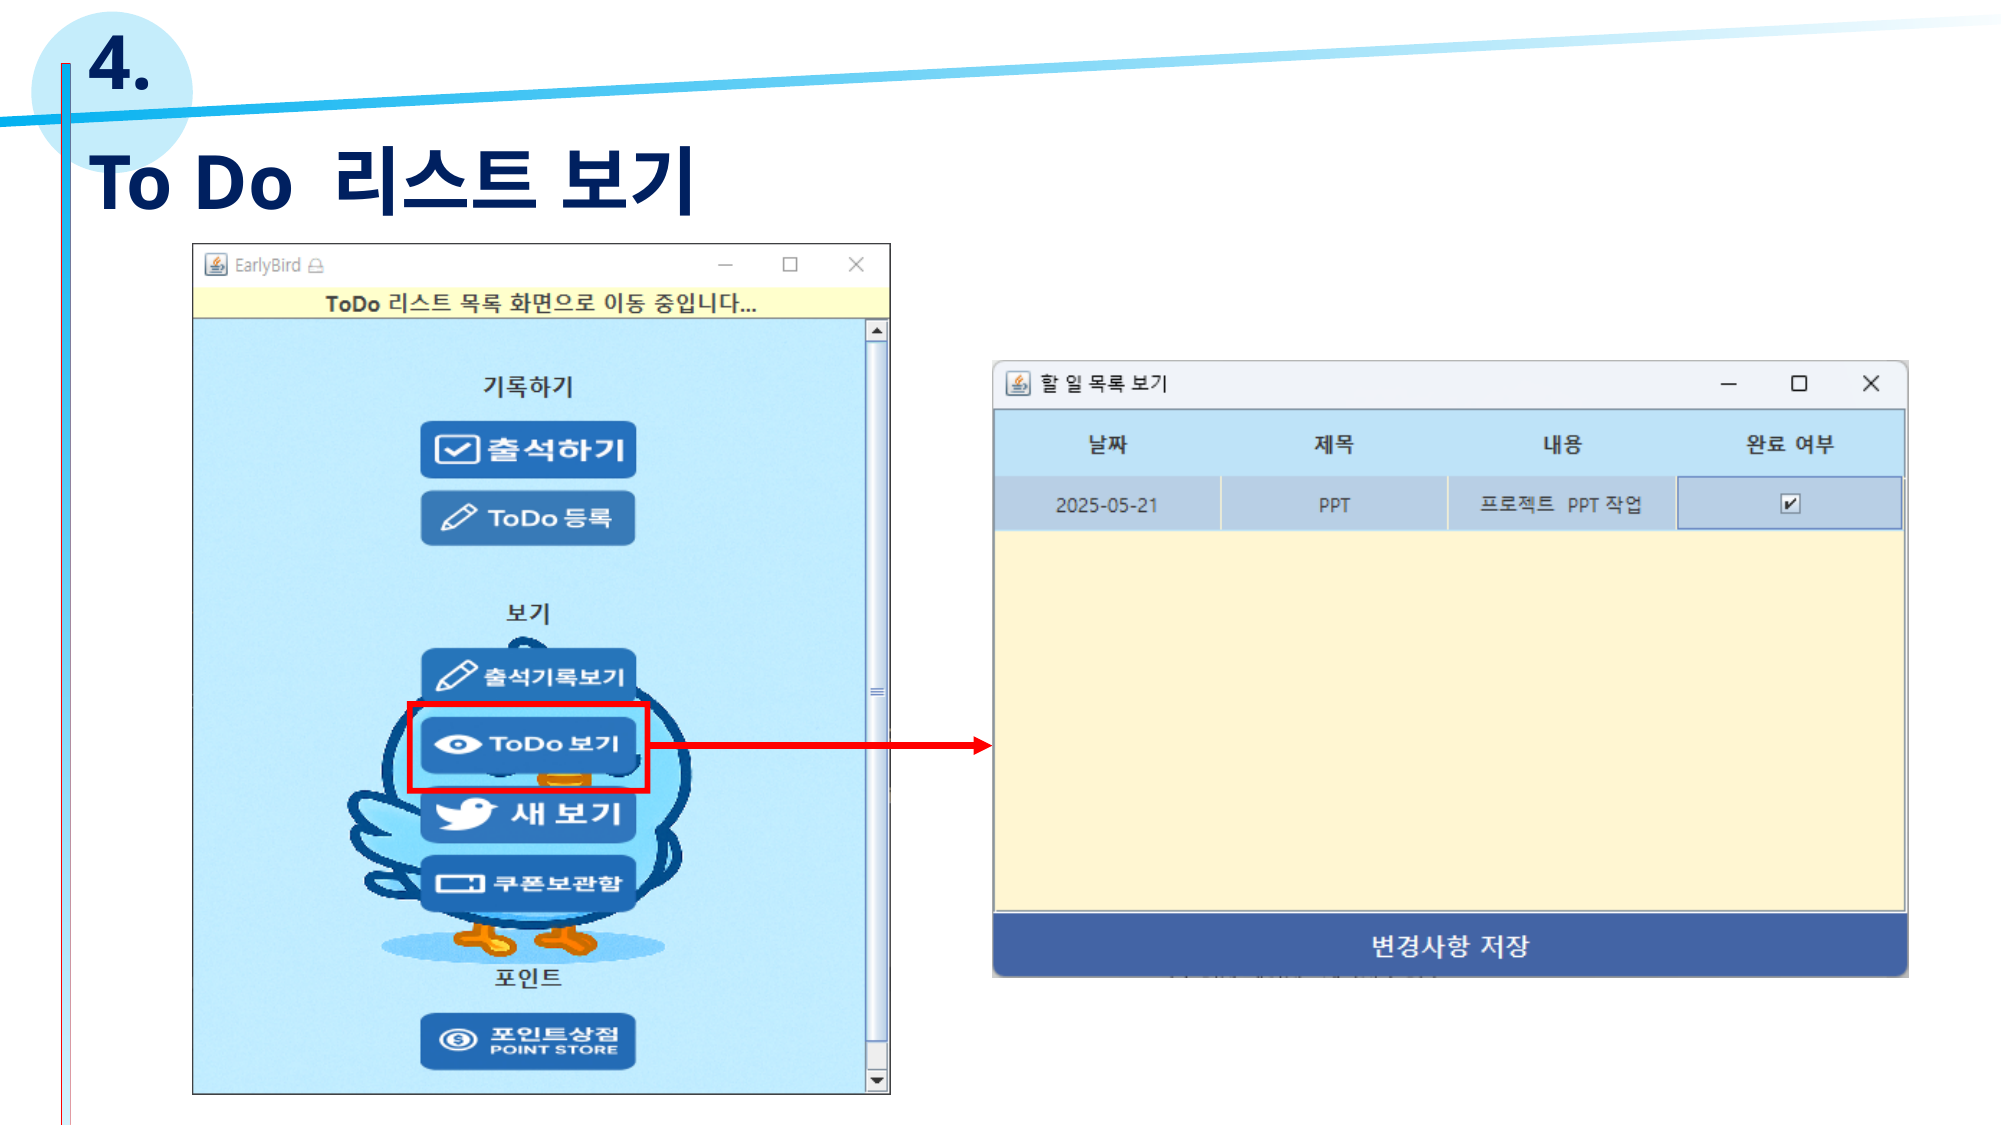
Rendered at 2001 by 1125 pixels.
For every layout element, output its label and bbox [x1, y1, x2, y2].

text_box [0, 6, 2000, 1125]
